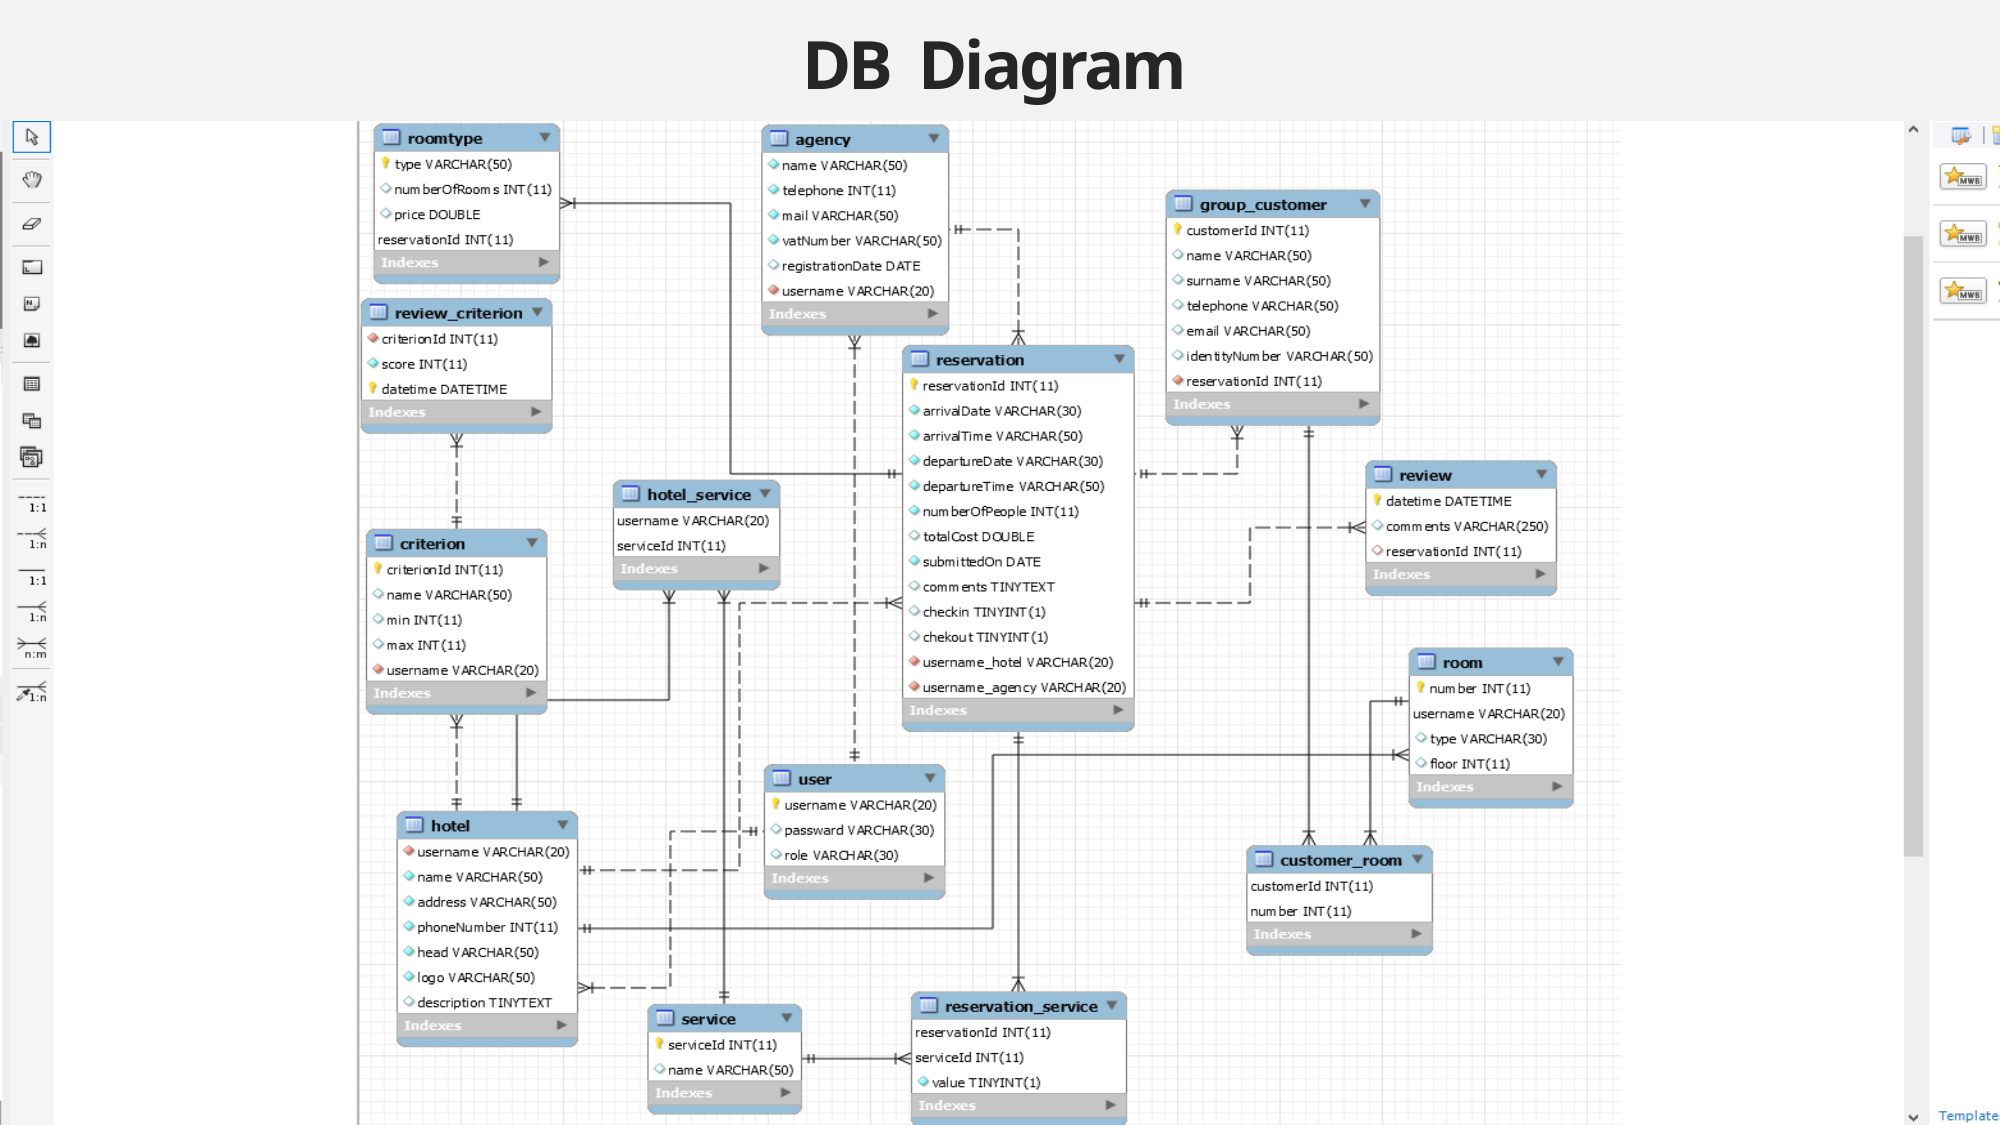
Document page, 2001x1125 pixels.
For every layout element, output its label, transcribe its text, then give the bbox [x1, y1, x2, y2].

title DB Diagram [65, 32, 1924, 104]
picture [0, 121, 2000, 1125]
